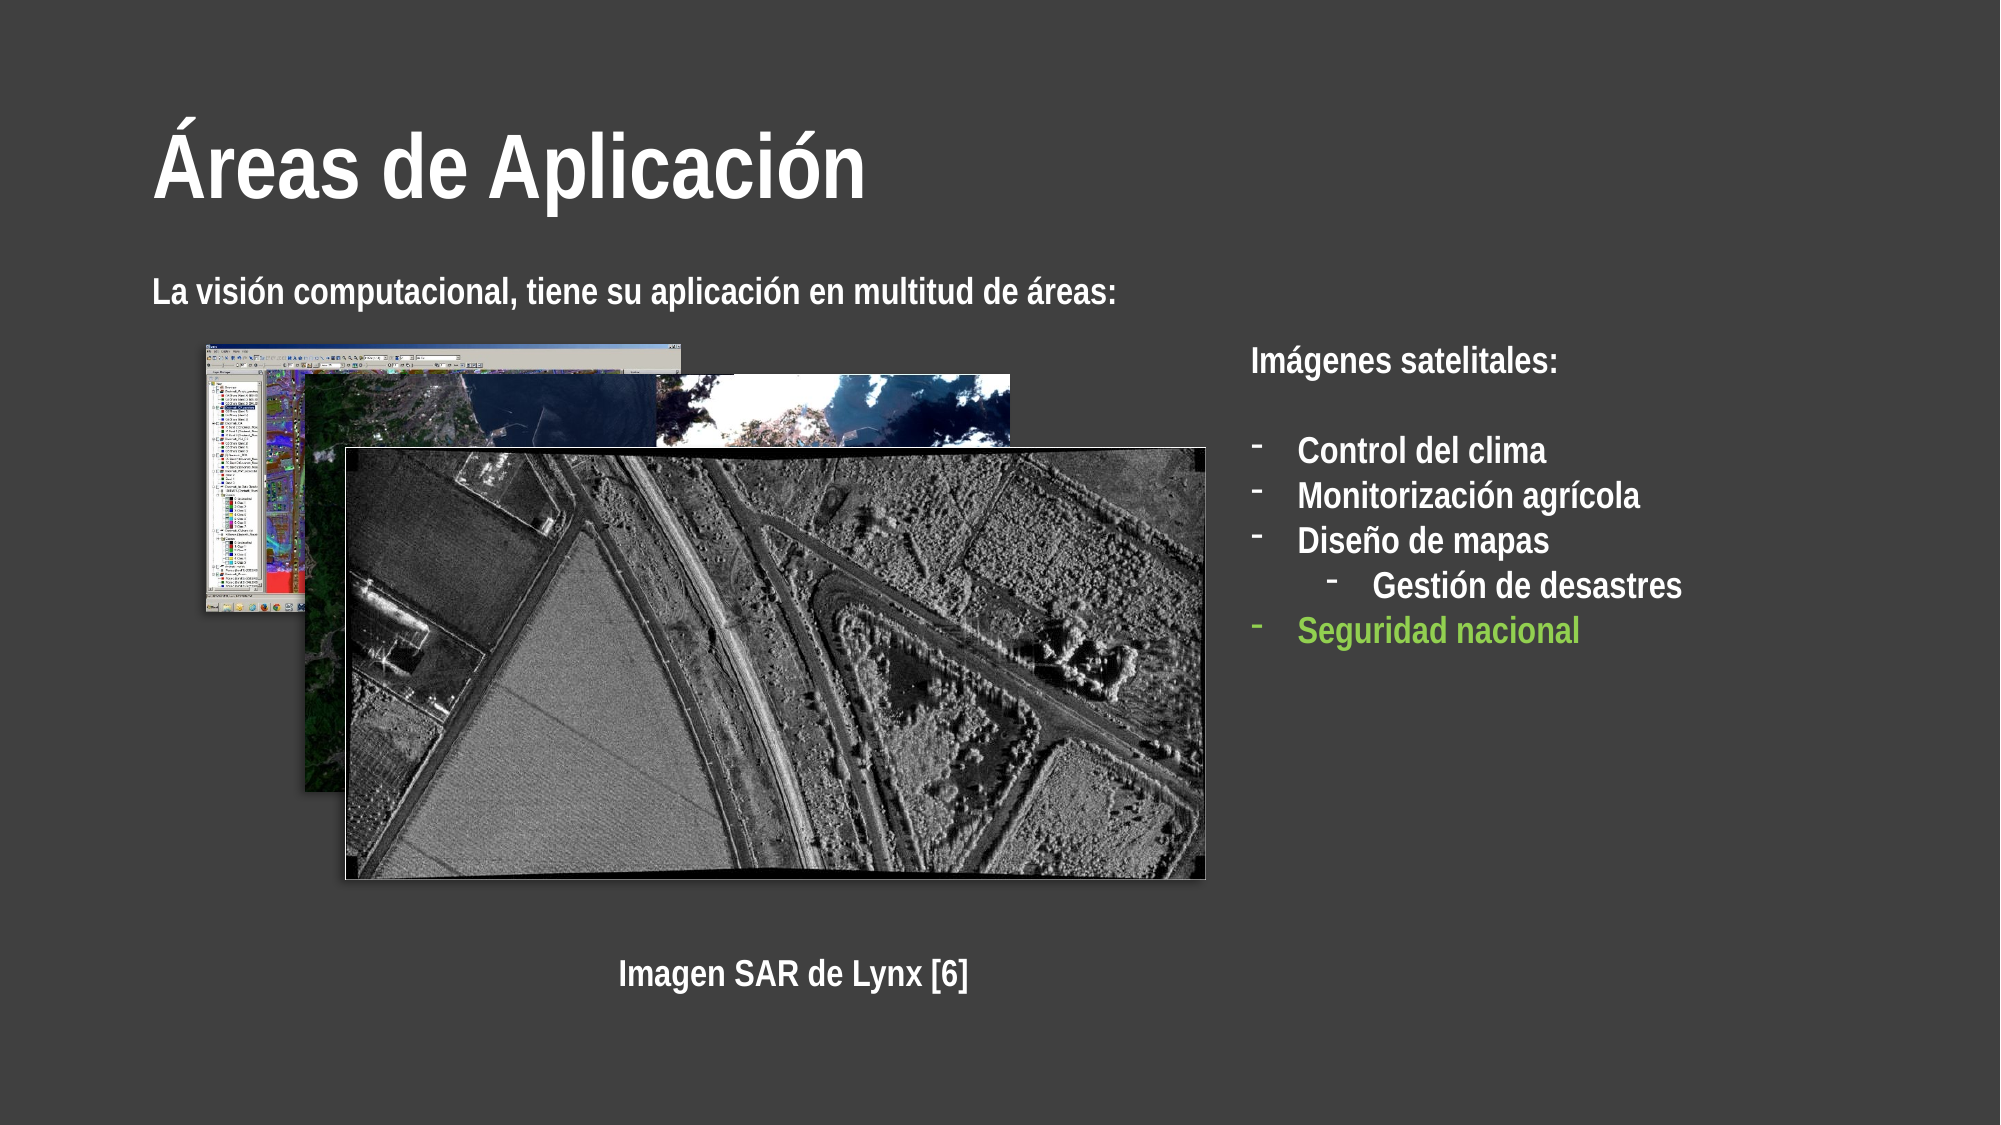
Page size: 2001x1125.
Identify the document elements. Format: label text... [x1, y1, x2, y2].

text_box La visión computacional, tiene su aplicación en multitud de áreas: [137, 259, 1786, 544]
list [137, 193, 1863, 908]
picture [206, 344, 1206, 880]
text_box Imágenes satelitales: Control del clima Monitorización agrícola Diseño de mapas Gestión de desastres Seguridad nacional [1236, 329, 1843, 749]
text_box Imagen SAR de Lynx [6] [281, 941, 1231, 1002]
title Áreas de Aplicación [137, 59, 1863, 193]
